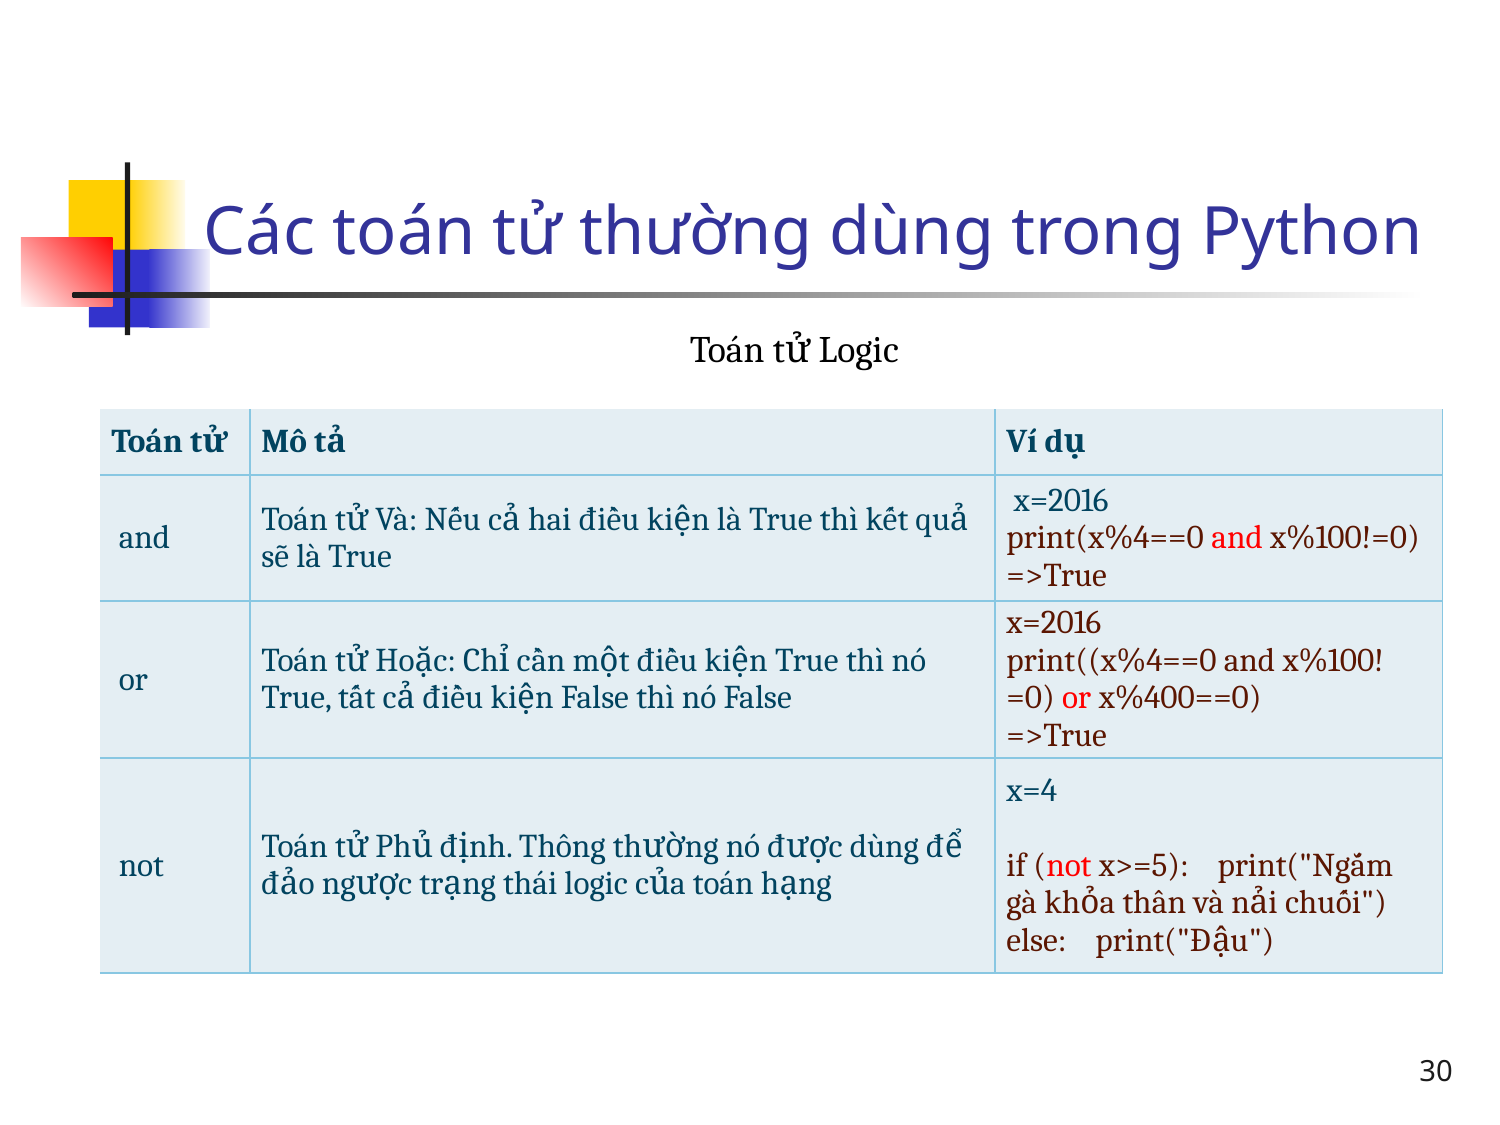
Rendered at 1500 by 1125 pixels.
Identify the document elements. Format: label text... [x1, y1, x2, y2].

table_cell and [100, 476, 249, 600]
table_cell x=2016 print((x%4==0 and x%100!=0) or x%400==0) =>True [996, 602, 1442, 757]
table_cell x=4 if (not x>=5): print("Ngắm gà khỏa thân và nải chuối") else: print("Đậu") [996, 759, 1442, 972]
table_cell or [100, 602, 249, 757]
title Các toán tử thường dùng trong Python [188, 35, 1468, 275]
table_cell Toán tử Hoặc: Chỉ cần một điều kiện True thì nó True, tất cả điều kiện False thì nó False [251, 602, 994, 757]
text_box Toán tử Logic [674, 317, 1425, 378]
table_header Mô tả [251, 409, 994, 474]
table_cell Toán tử Và: Nếu cả hai điều kiện là True thì kết quả sẽ là True [251, 476, 994, 600]
table_cell Toán tử Phủ định. Thông thường nó được dùng để đảo ngược trạng thái logic của toán hạng [251, 759, 994, 972]
table_cell x=2016 print(x%4==0 and x%100!=0) =>True [996, 476, 1442, 600]
table_header Ví dụ [996, 409, 1442, 474]
slide_number 30 [1154, 1023, 1468, 1100]
table_header Toán tử [100, 409, 249, 474]
table_cell not [100, 759, 249, 972]
